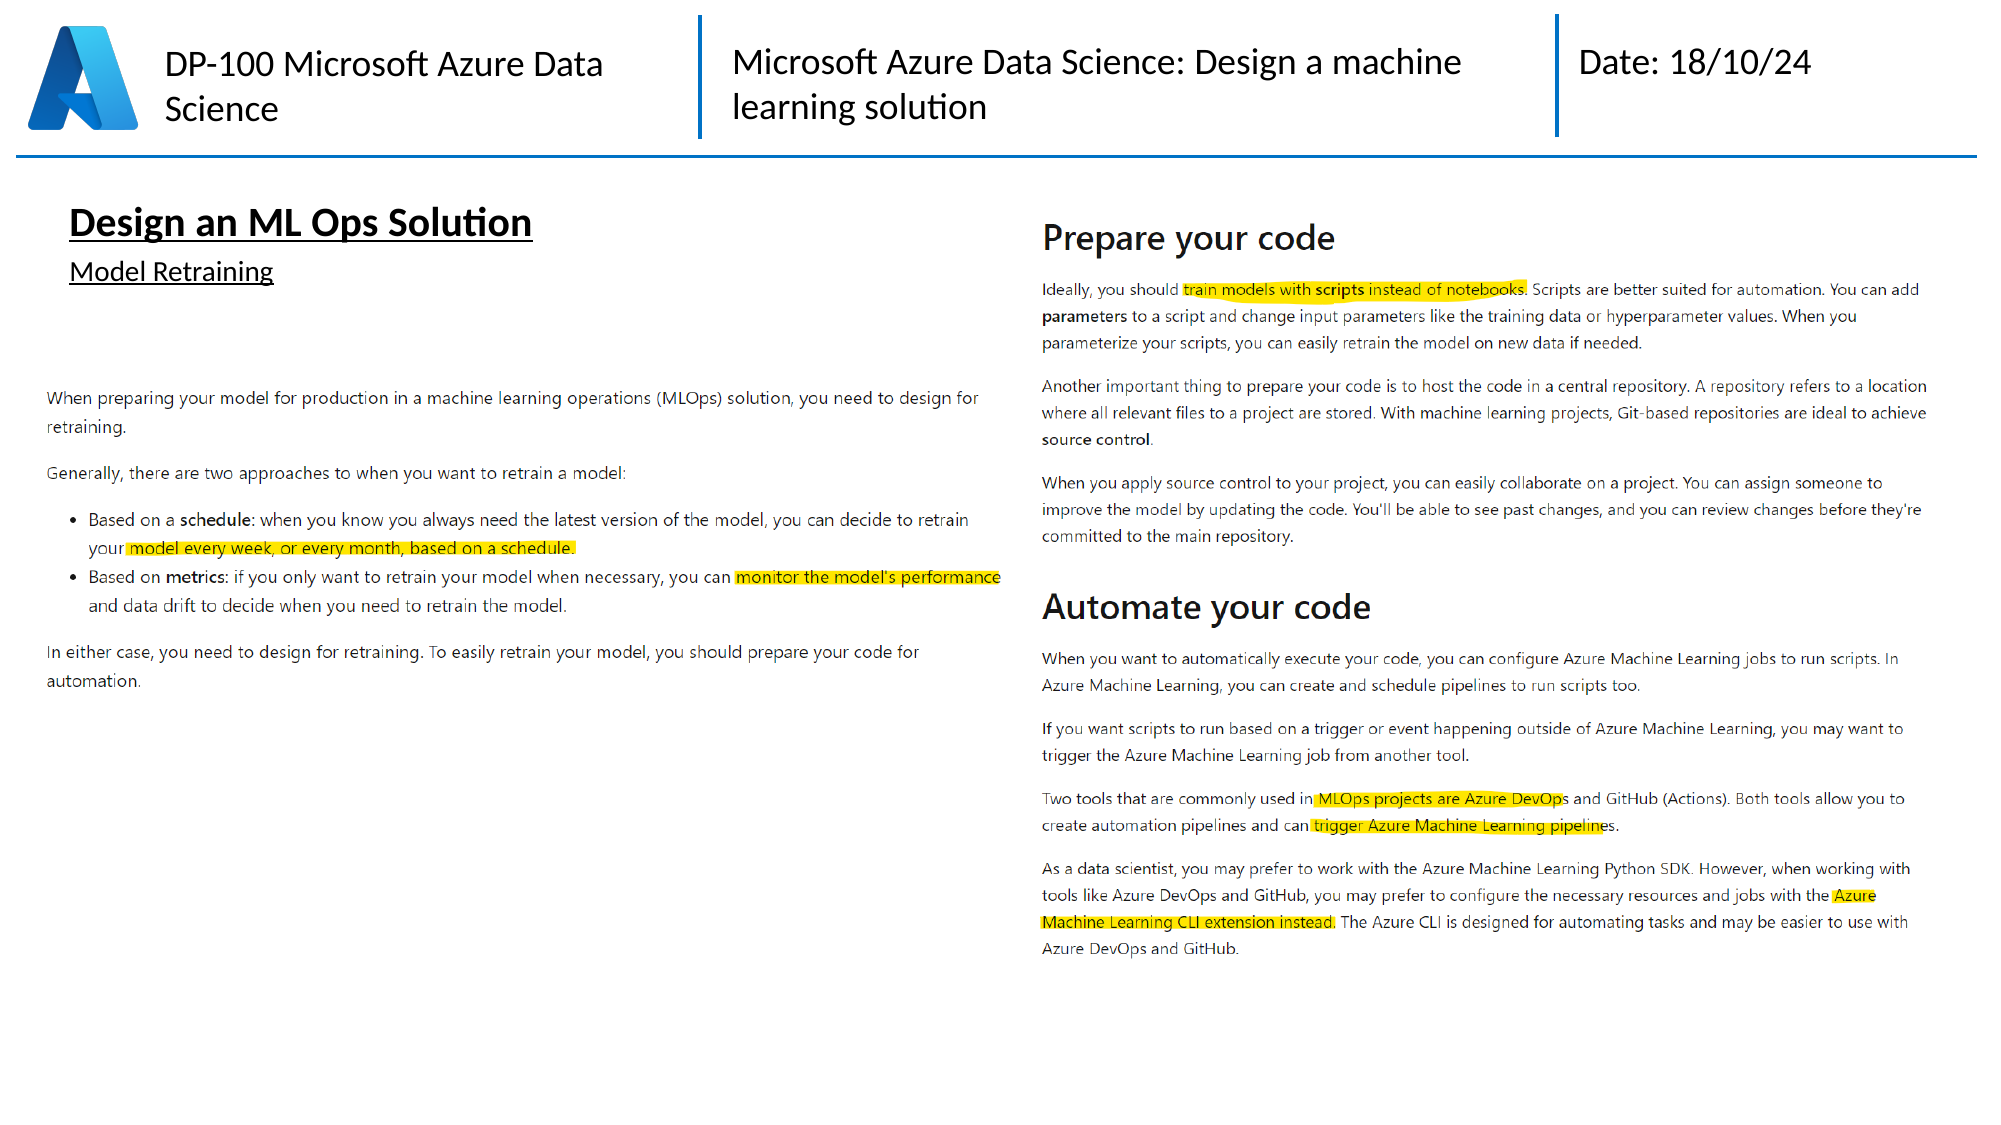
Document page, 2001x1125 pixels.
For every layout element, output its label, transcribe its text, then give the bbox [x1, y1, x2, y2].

picture [23, 213, 1956, 969]
text_box Design an ML Ops Solution Model Retraining [54, 177, 817, 295]
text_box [16, 13, 1978, 157]
picture [23, 18, 143, 138]
